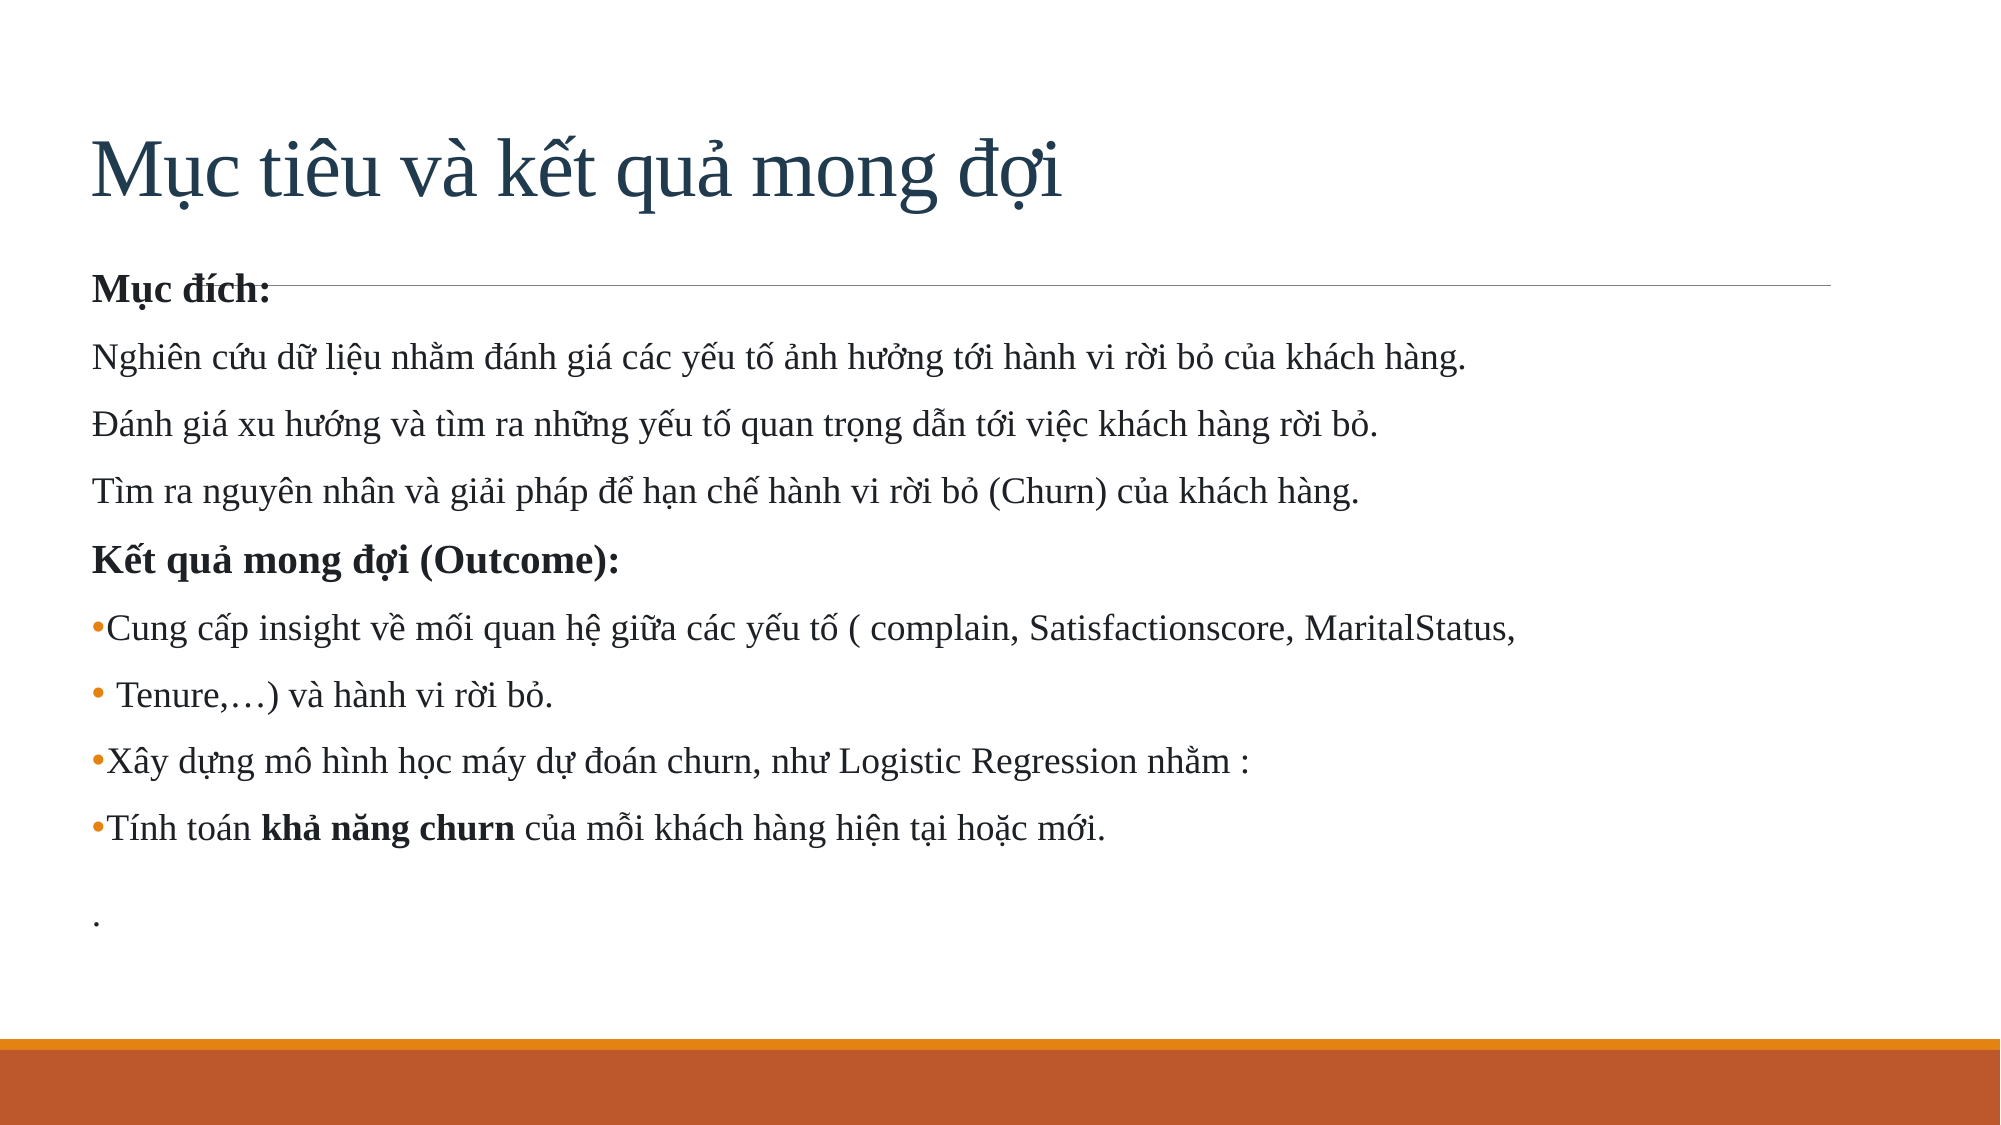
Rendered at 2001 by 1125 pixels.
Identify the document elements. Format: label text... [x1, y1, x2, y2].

title Mục tiêu và kết quả mong đợi [75, 47, 2000, 222]
list Mục đích: Nghiên cứu dữ liệu nhằm đánh giá các yếu tố ảnh hưởng tới hành vi rời bỏ của khách hàng. Đánh giá xu hướng và tìm ra những yếu tố quan trọng dẫn tới việc khách hàng rời bỏ. Tìm ra nguyên nhân và giải pháp để hạn chế hành vi rời bỏ (Churn) của khách hàng. Kết quả mong đợi (Outcome): Cung cấp insight về mối quan hệ giữa các yếu tố ( complain, Satisfactionscore, MaritalStatus, Tenure,…) và hành vi rời bỏ. Xây dựng mô hình học máy dự đoán churn, như Logistic Regression nhằm : Tính toán khả năng churn của mỗi khách hàng hiện tại hoặc mới. . [91, 259, 1847, 942]
